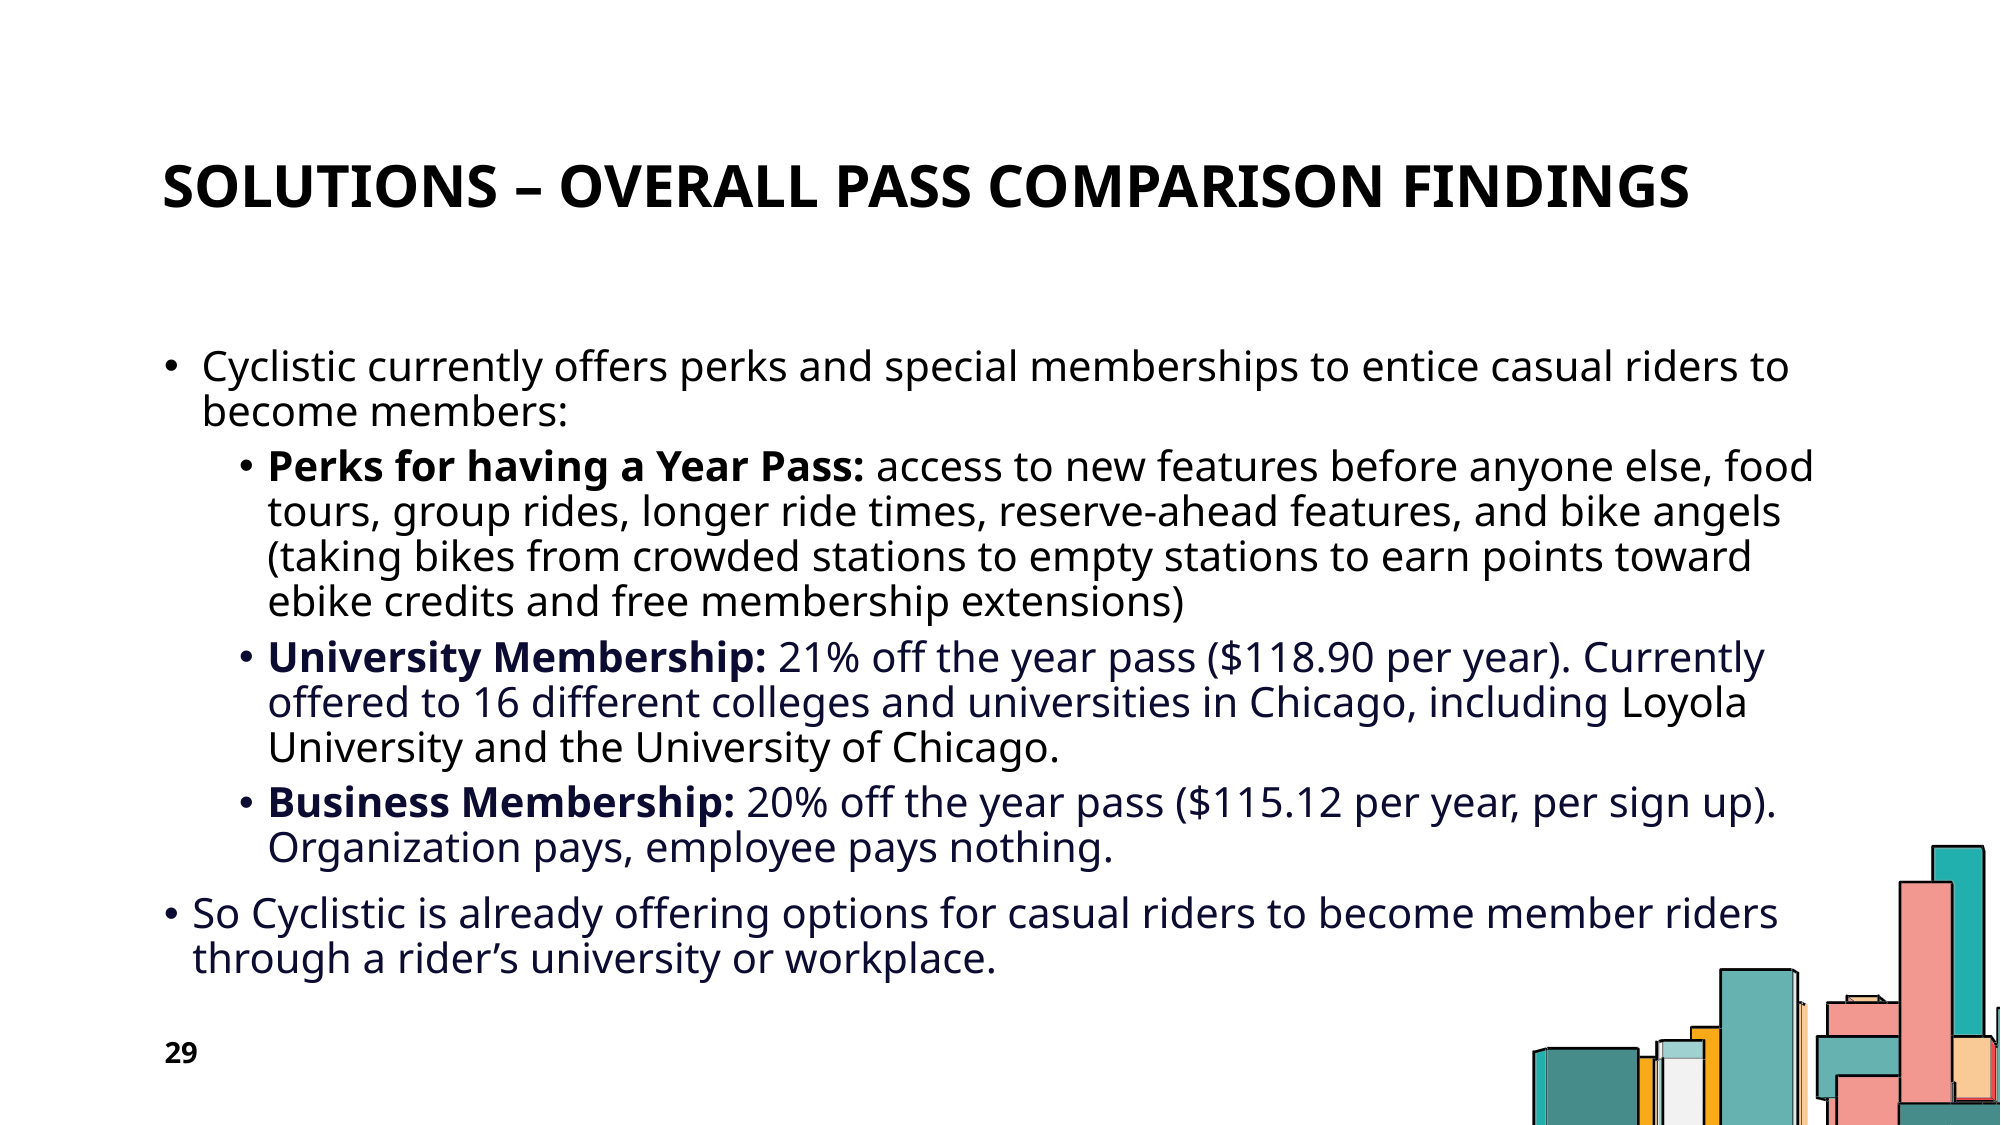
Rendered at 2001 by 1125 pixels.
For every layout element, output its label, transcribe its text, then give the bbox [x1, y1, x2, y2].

slide_number 29 [149, 1049, 588, 1085]
title Solutions – overall pass comparison findings [147, 22, 1889, 228]
text_box Cyclistic currently offers perks and special memberships to entice casual riders to become members: Perks for having a Year Pass: access to new features before anyone else, food tours, group rides, longer ride times, reserve-ahead features, and bike angels (taking bikes from crowded stations to empty stations to earn points toward ebike credits and free membership extensions) University Membership: 21% off the year pass ($118.90 per year). Currently offered to 16 different colleges and universities in Chicago, including Loyola University and the University of Chicago. Business Membership: 20% off the year pass ($115.12 per year, per sign up). Organization pays, employee pays nothing. So Cyclistic is already offering options for casual riders to become member riders through a rider’s university or workplace. [149, 337, 1851, 1049]
picture [1471, 834, 2000, 1125]
